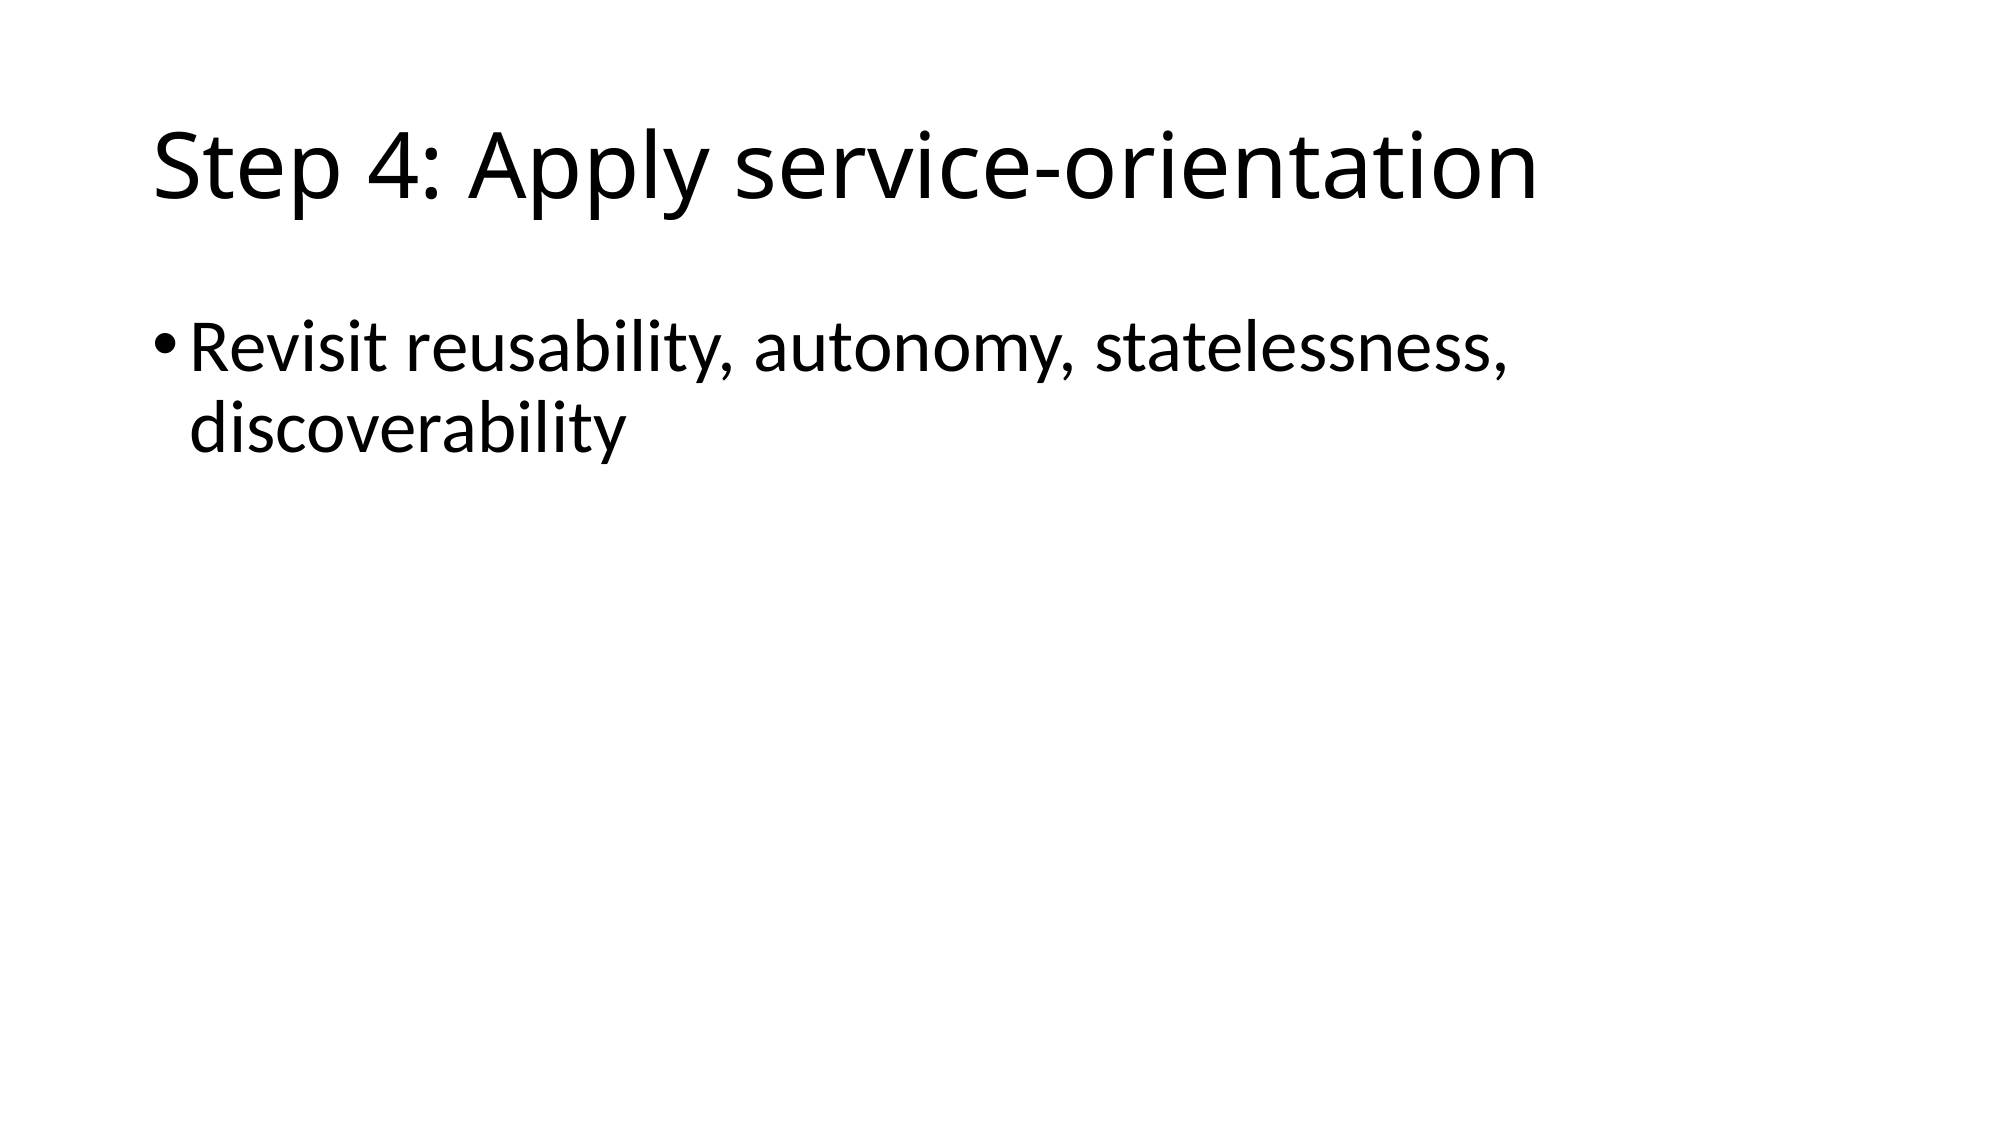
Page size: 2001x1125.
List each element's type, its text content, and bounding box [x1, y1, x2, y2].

title Step 4: Apply service-orientation [137, 59, 1863, 278]
list Revisit reusability, autonomy, statelessness, discoverability [137, 299, 1863, 1014]
